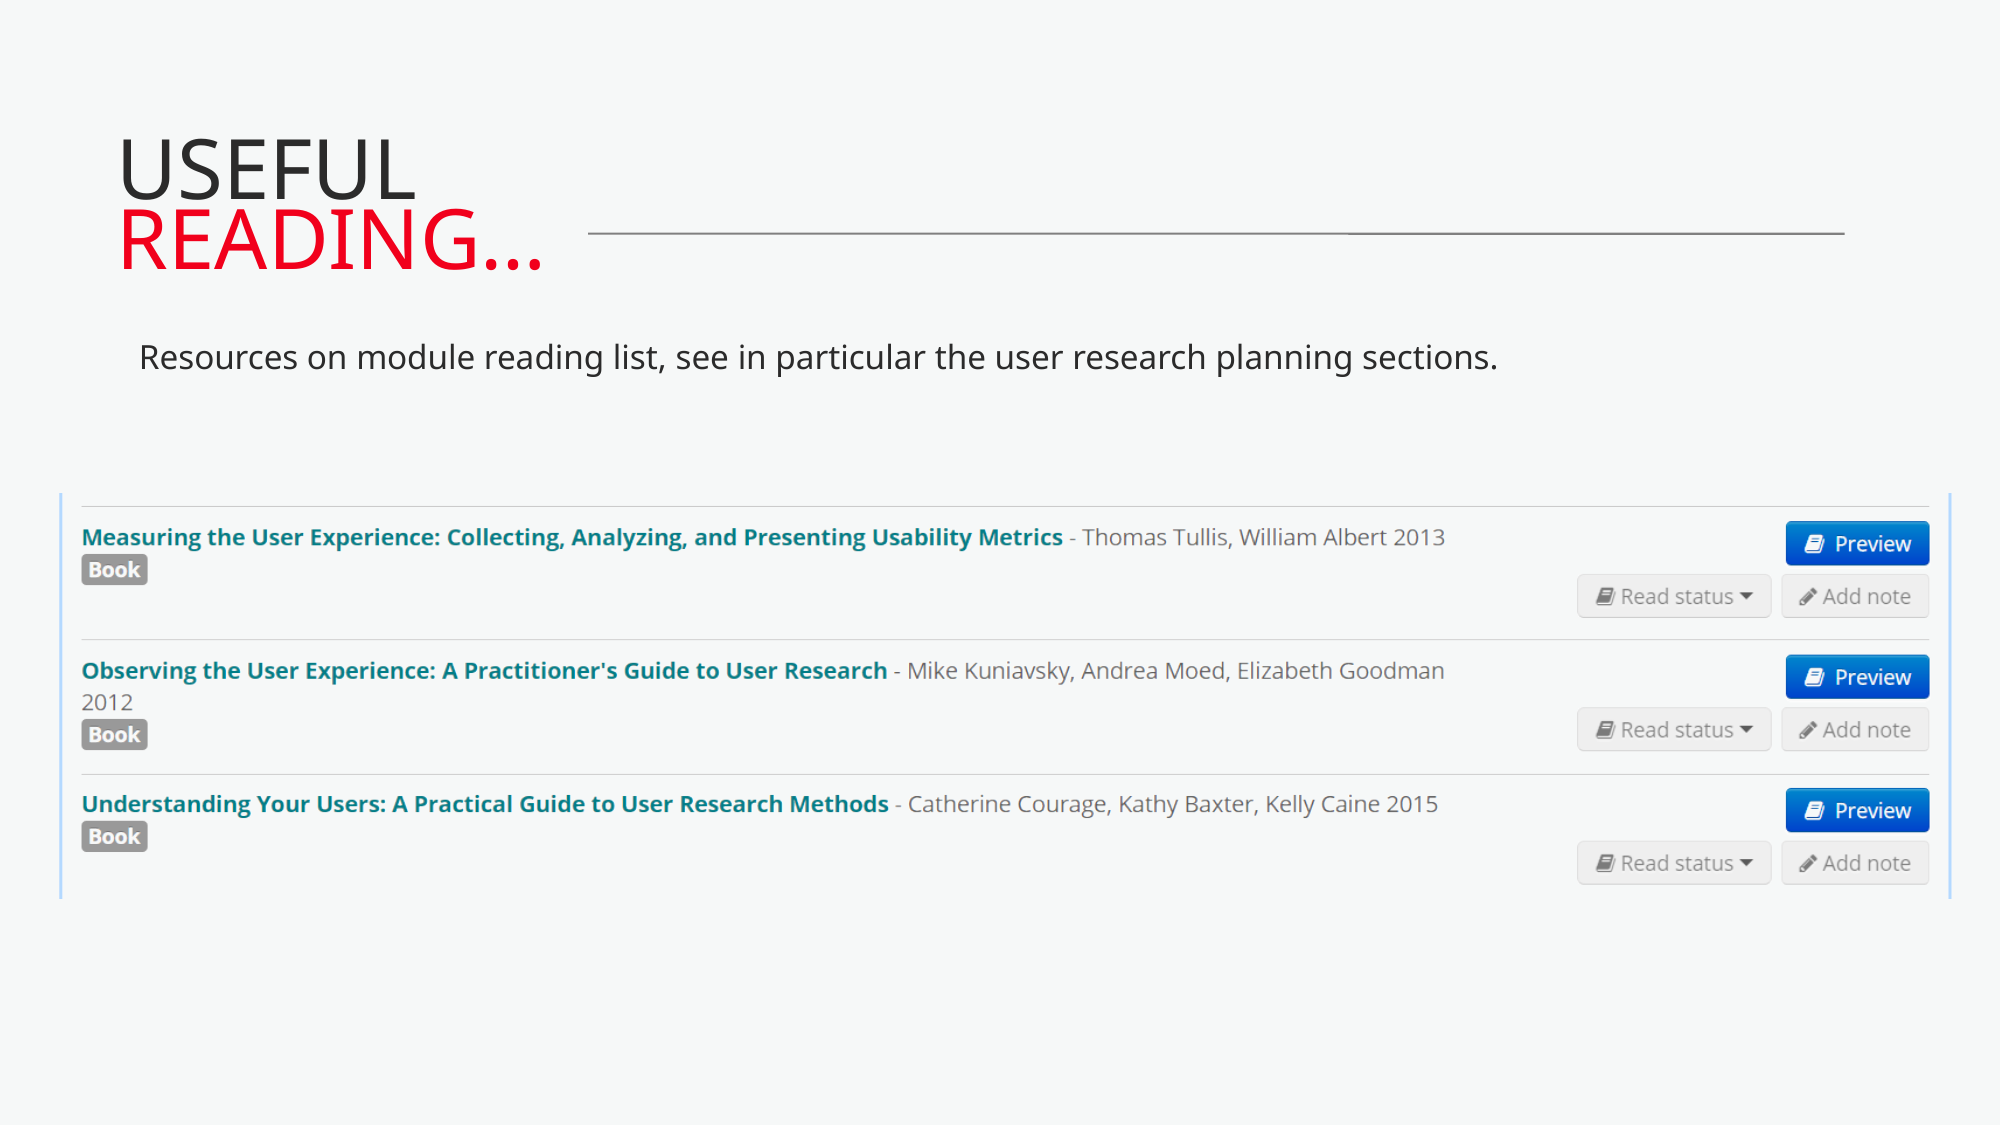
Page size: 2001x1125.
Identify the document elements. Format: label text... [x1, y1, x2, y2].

text_box Resources on module reading list, see in particular the user research planning sections. [116, 280, 1845, 491]
picture [43, 493, 1960, 900]
text_box USEFUL READING… [116, 33, 732, 280]
